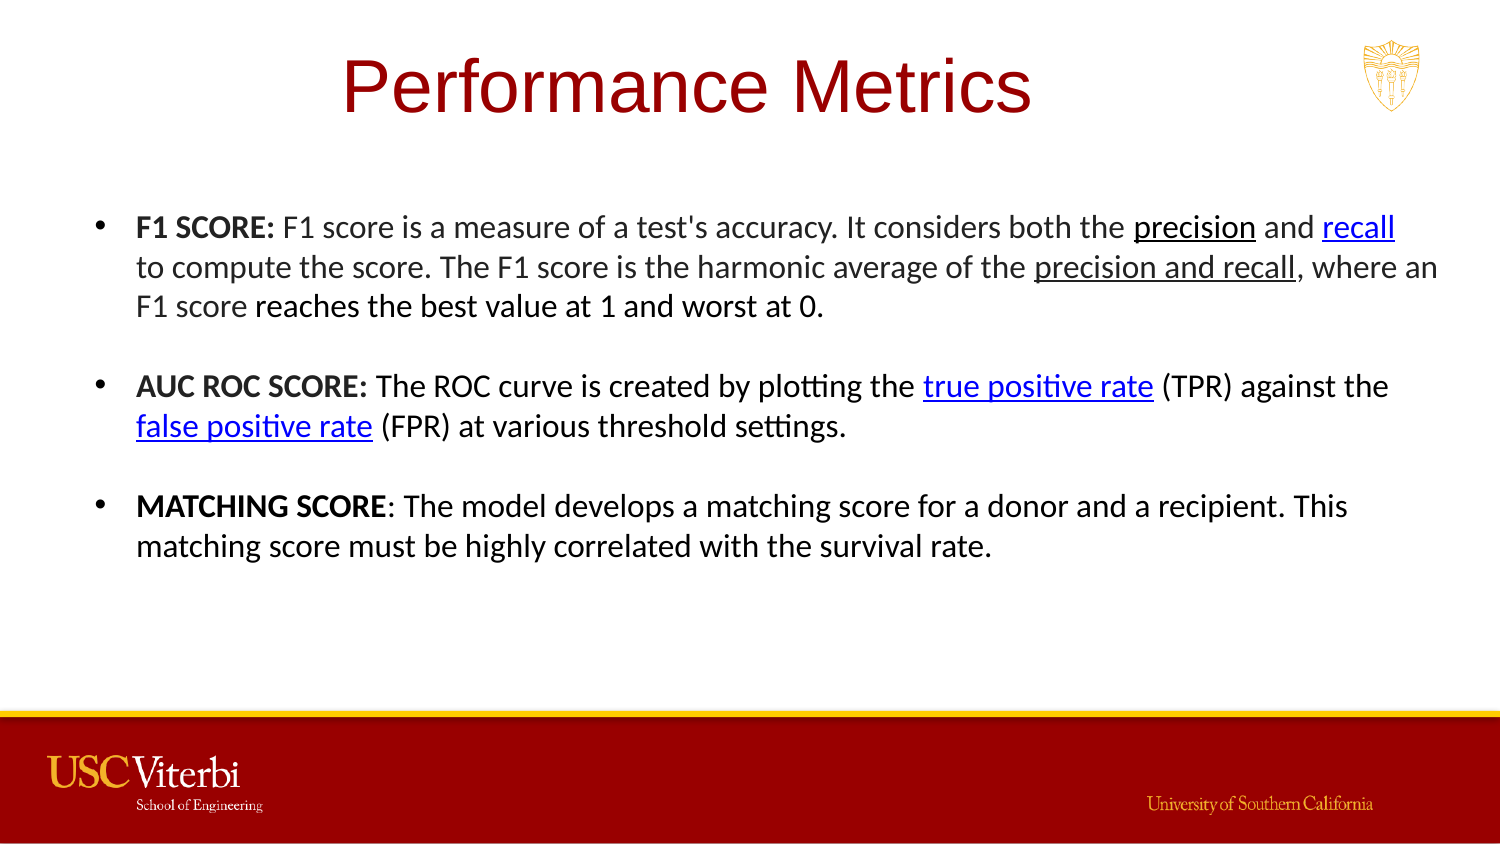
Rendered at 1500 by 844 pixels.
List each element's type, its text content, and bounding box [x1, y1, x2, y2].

text_box Performance Metrics [104, 41, 1271, 124]
picture [47, 755, 263, 813]
picture [1345, 29, 1438, 122]
text_box F1 SCORE: F1 score is a measure of a test's accuracy. It considers both the precision and recall to compute the score. The F1 score is the harmonic average of the precision and recall, where an F1 score reaches the best value at 1 and worst at 0. AUC ROC SCORE: The ROC curve is created by plotting the true positive rate (TPR) against the false positive rate (FPR) at various threshold settings. MATCHING SCORE: The model develops a matching score for a donor and a recipient. This matching score must be highly correlated with the survival rate. [64, 157, 1460, 793]
picture [1147, 795, 1373, 815]
